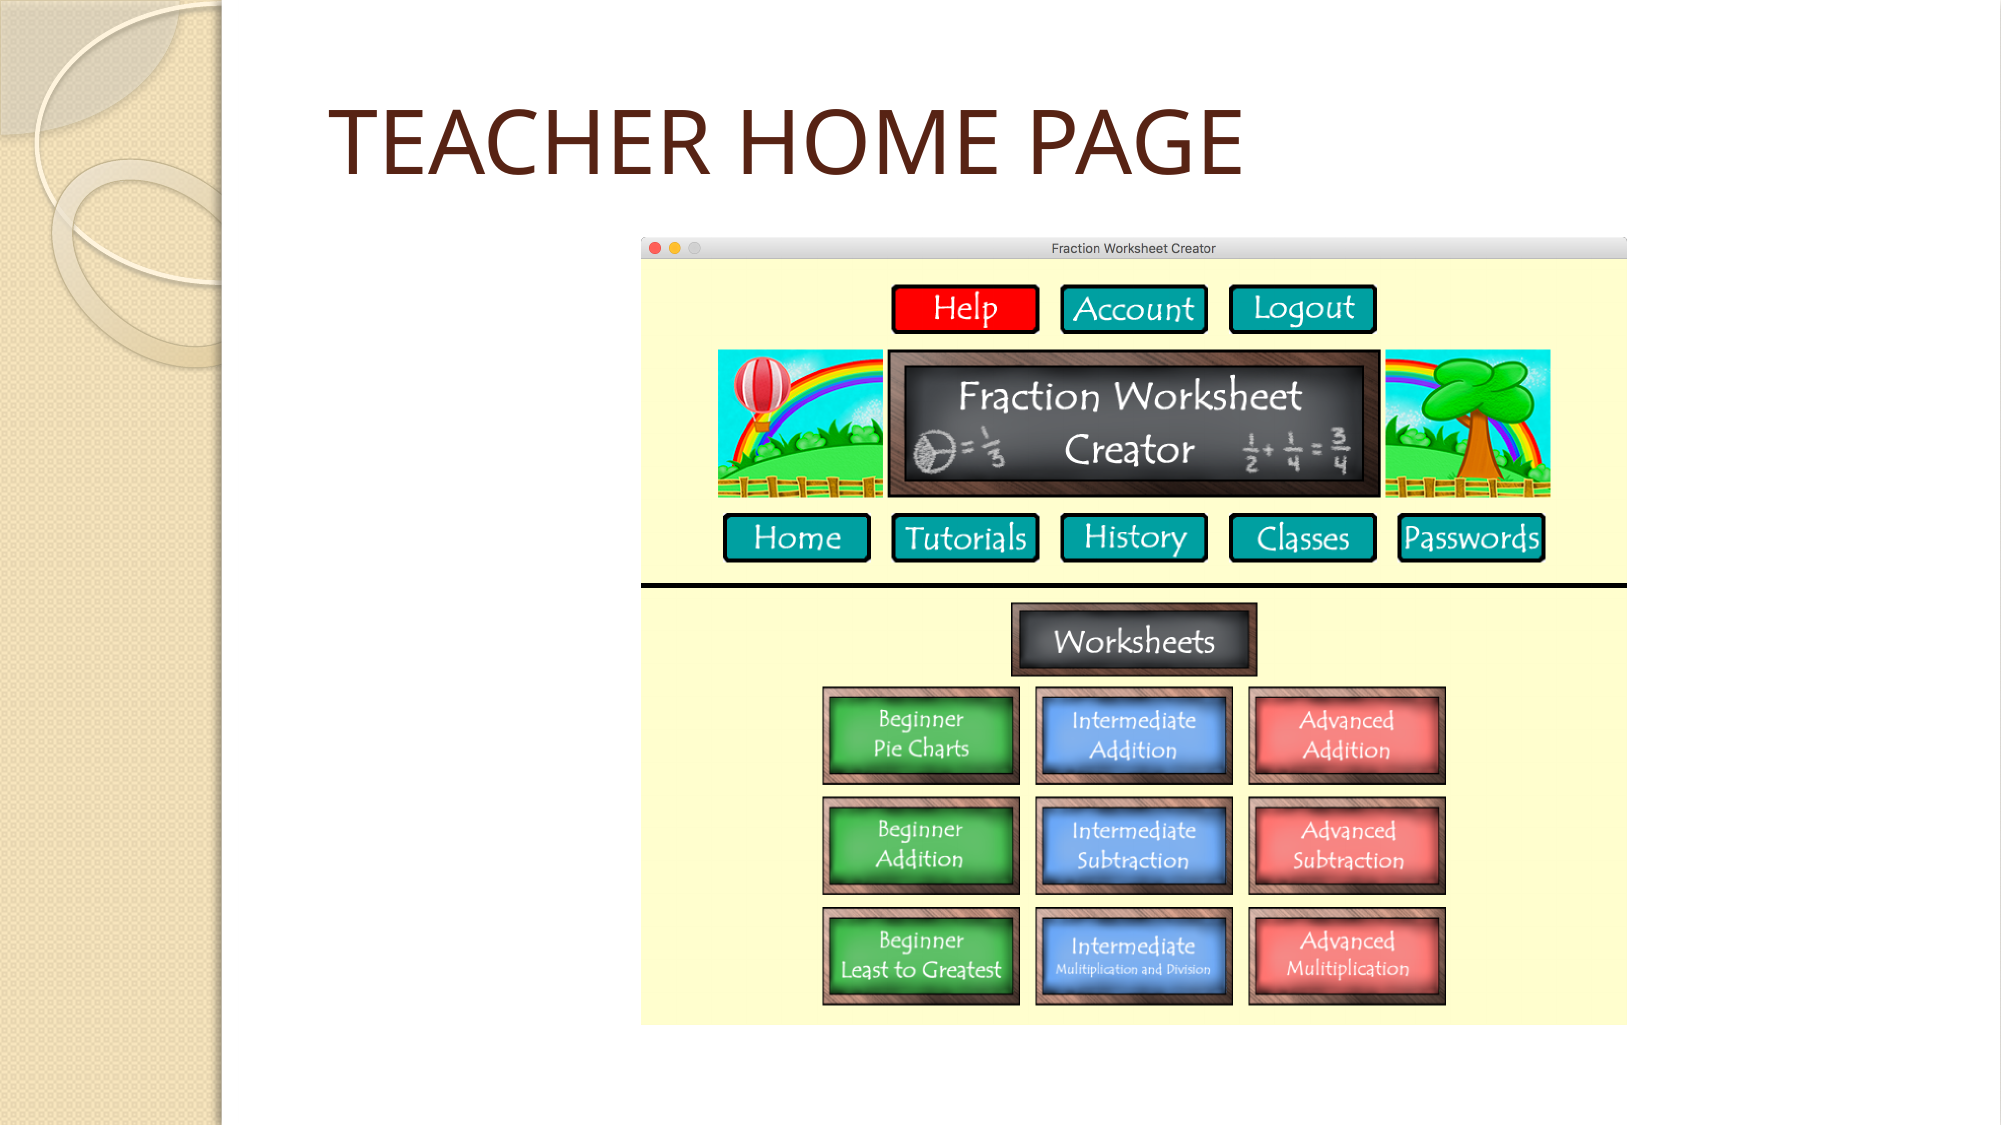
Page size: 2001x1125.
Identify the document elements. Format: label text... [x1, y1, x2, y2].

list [641, 237, 1627, 1026]
title TEACHER HOME PAGE [313, 45, 1954, 233]
